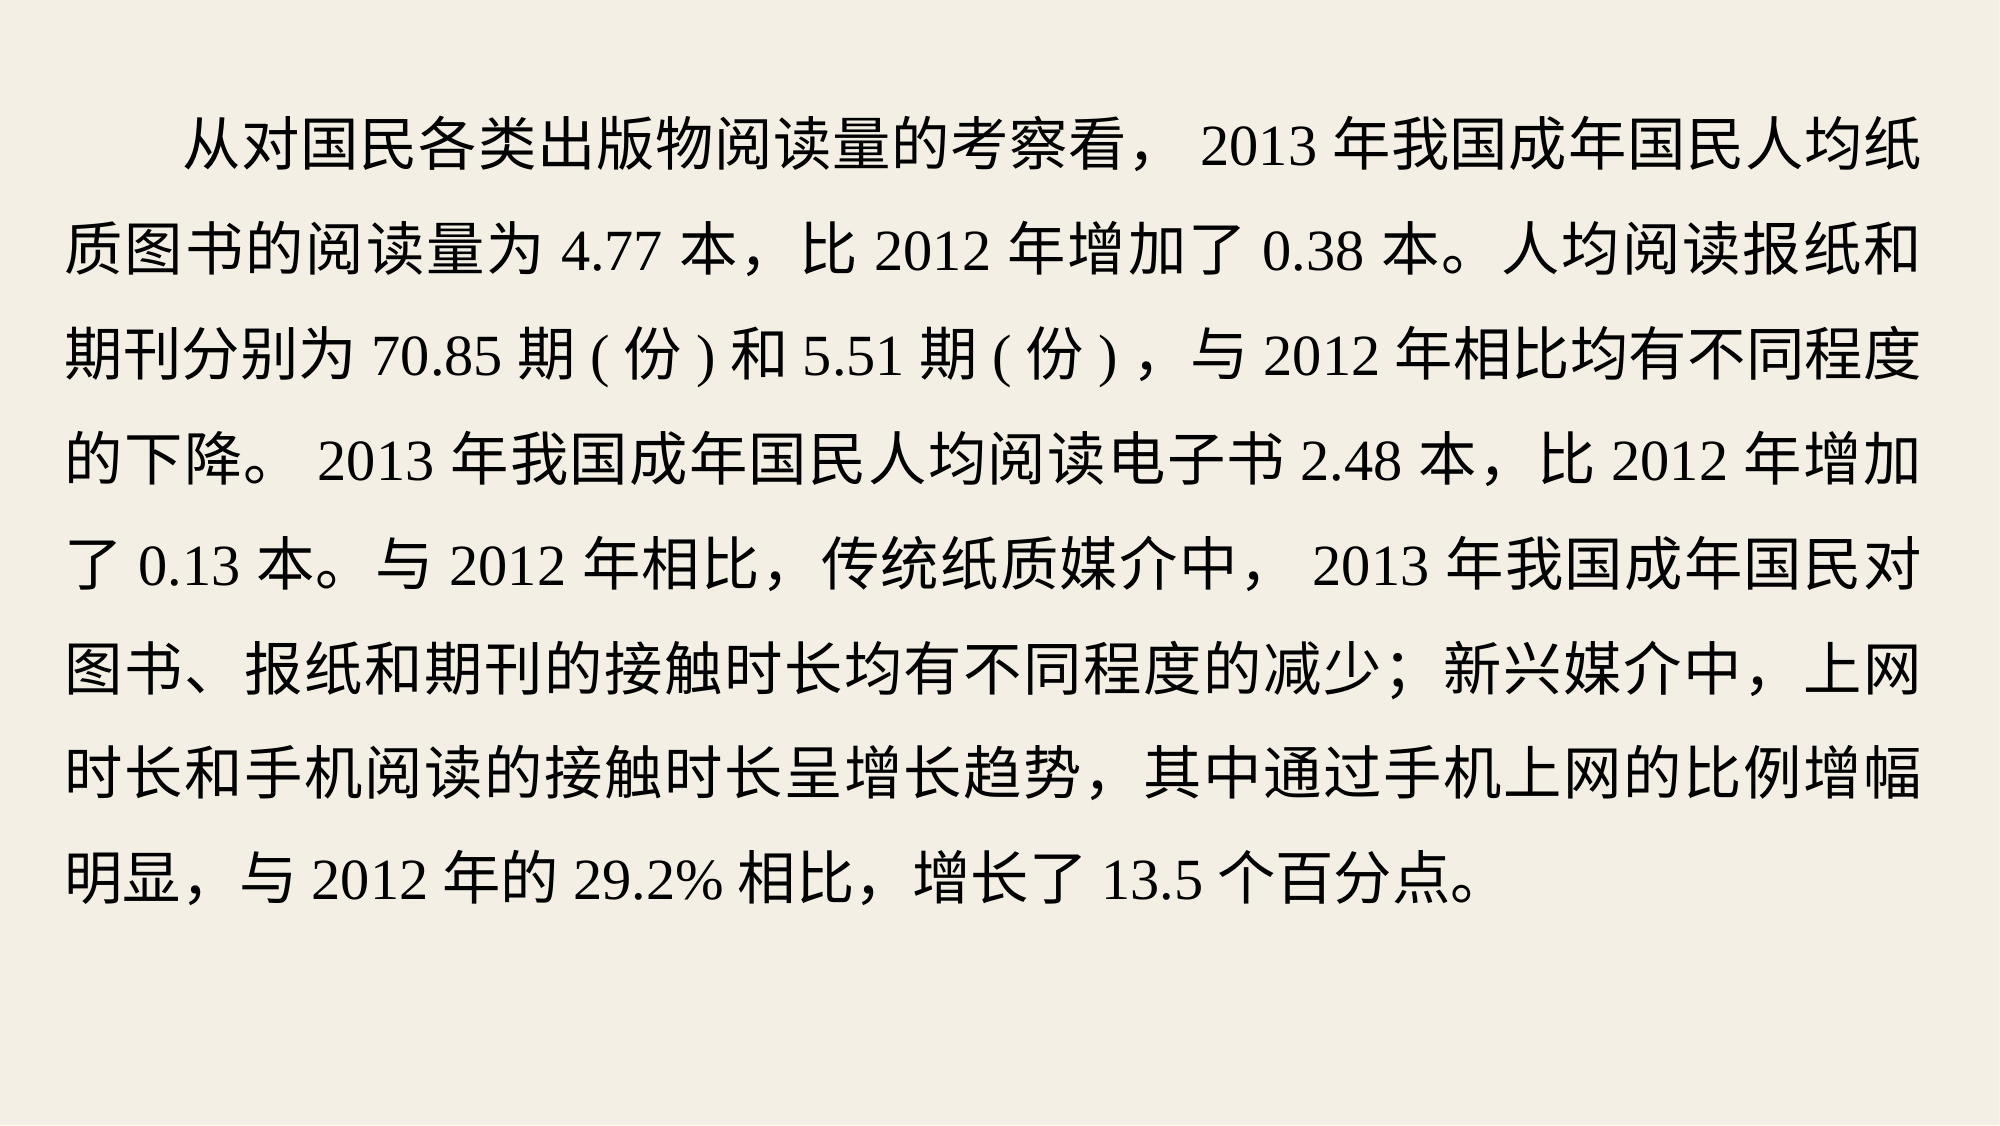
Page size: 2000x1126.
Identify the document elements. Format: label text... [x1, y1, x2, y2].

text_box 从对国民各类出版物阅读量的考察看，2013年我国成年国民人均纸质图书的阅读量为4.77本，比2012年增加了0.38本。人均阅读报纸和期刊分别为70.85期(份)和5.51期(份)，与2012年相比均有不同程度的下降。2013年我国成年国民人均阅读电子书2.48本，比2012年增加了0.13本。与2012年相比，传统纸质媒介中，2013年我国成年国民对图书、报纸和期刊的接触时长均有不同程度的减少；新兴媒介中，上网时长和手机阅读的接触时长呈增长趋势，其中通过手机上网的比例增幅明显，与2012年的29.2%相比，增长了13.5个百分点。 [44, 61, 1942, 922]
